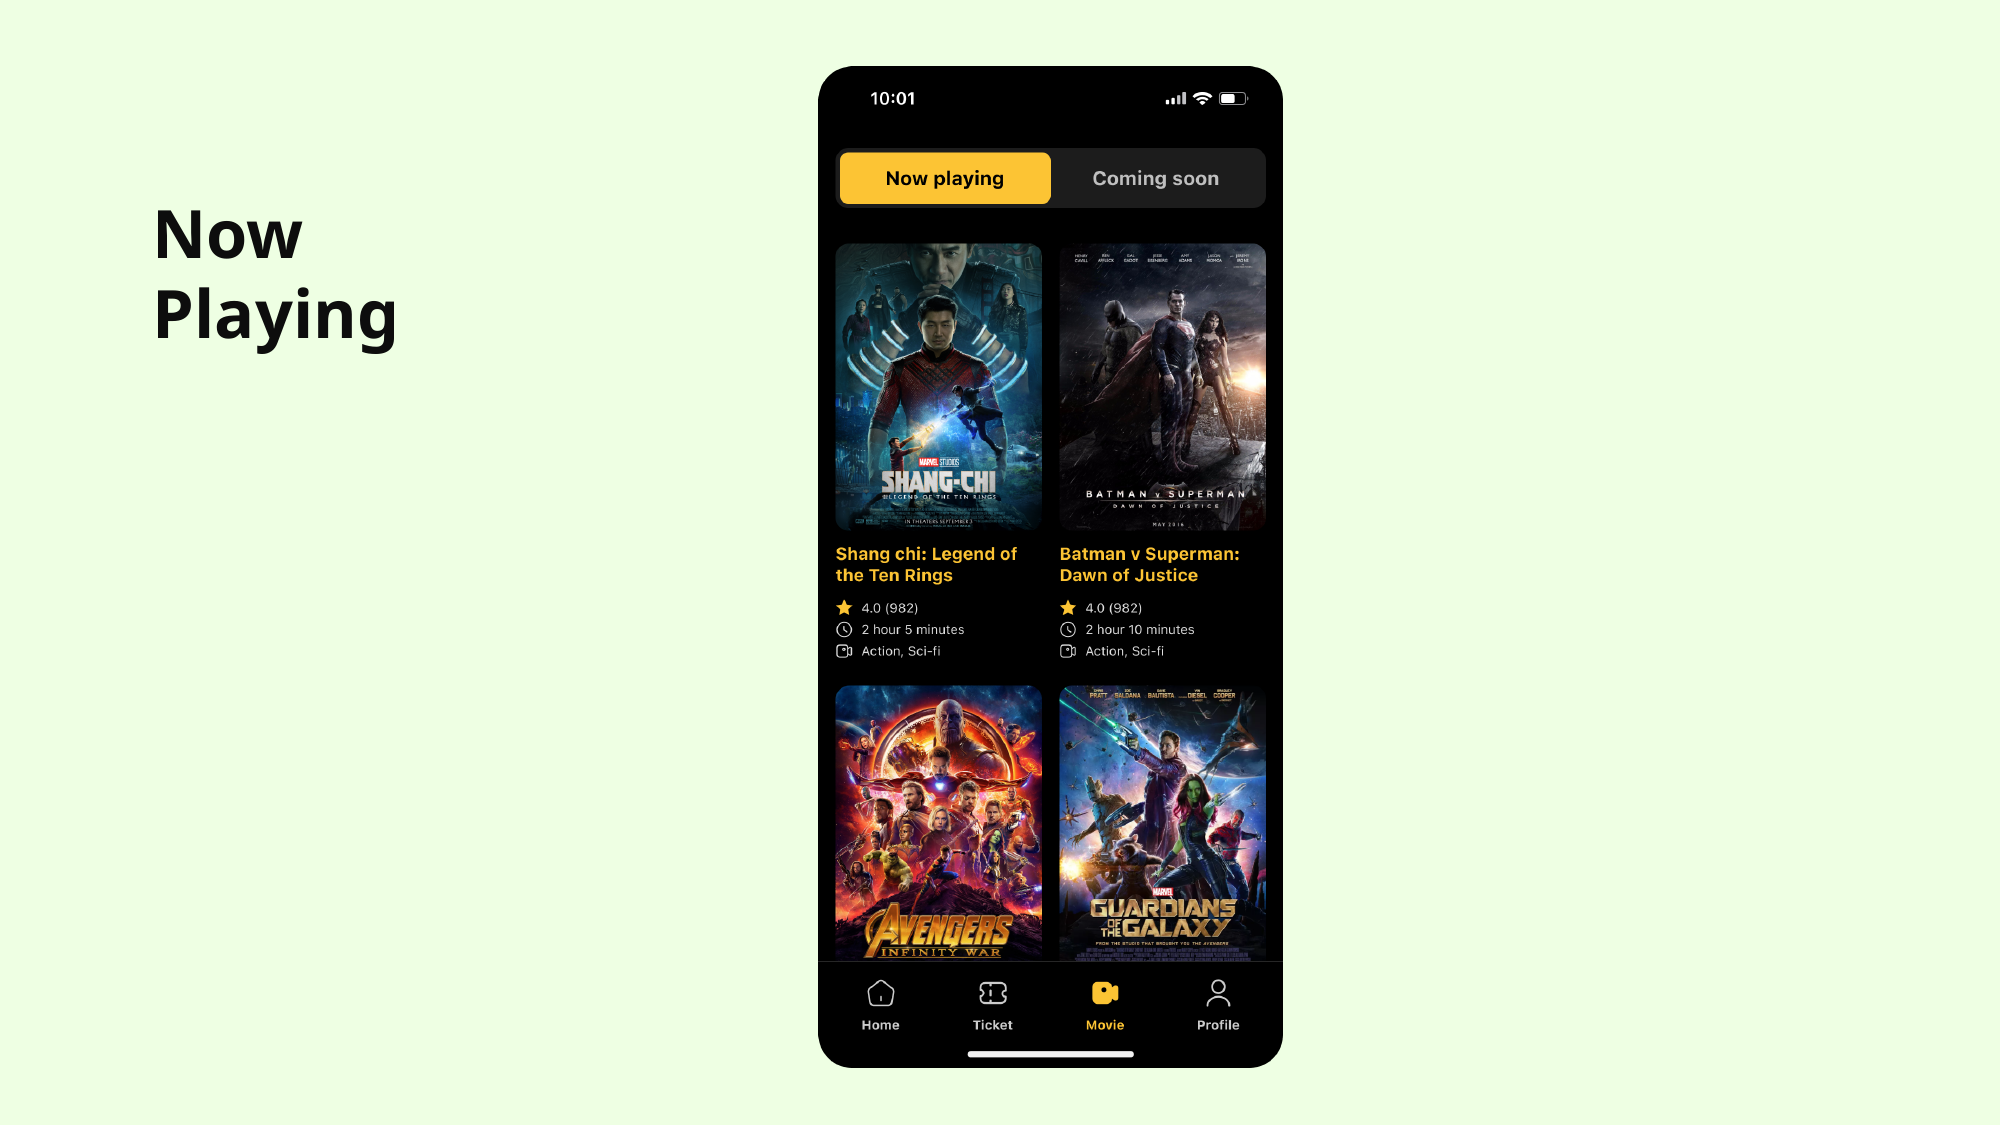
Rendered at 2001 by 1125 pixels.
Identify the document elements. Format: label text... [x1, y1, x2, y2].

picture [818, 66, 1283, 1068]
text_box Now Playing [137, 184, 473, 360]
